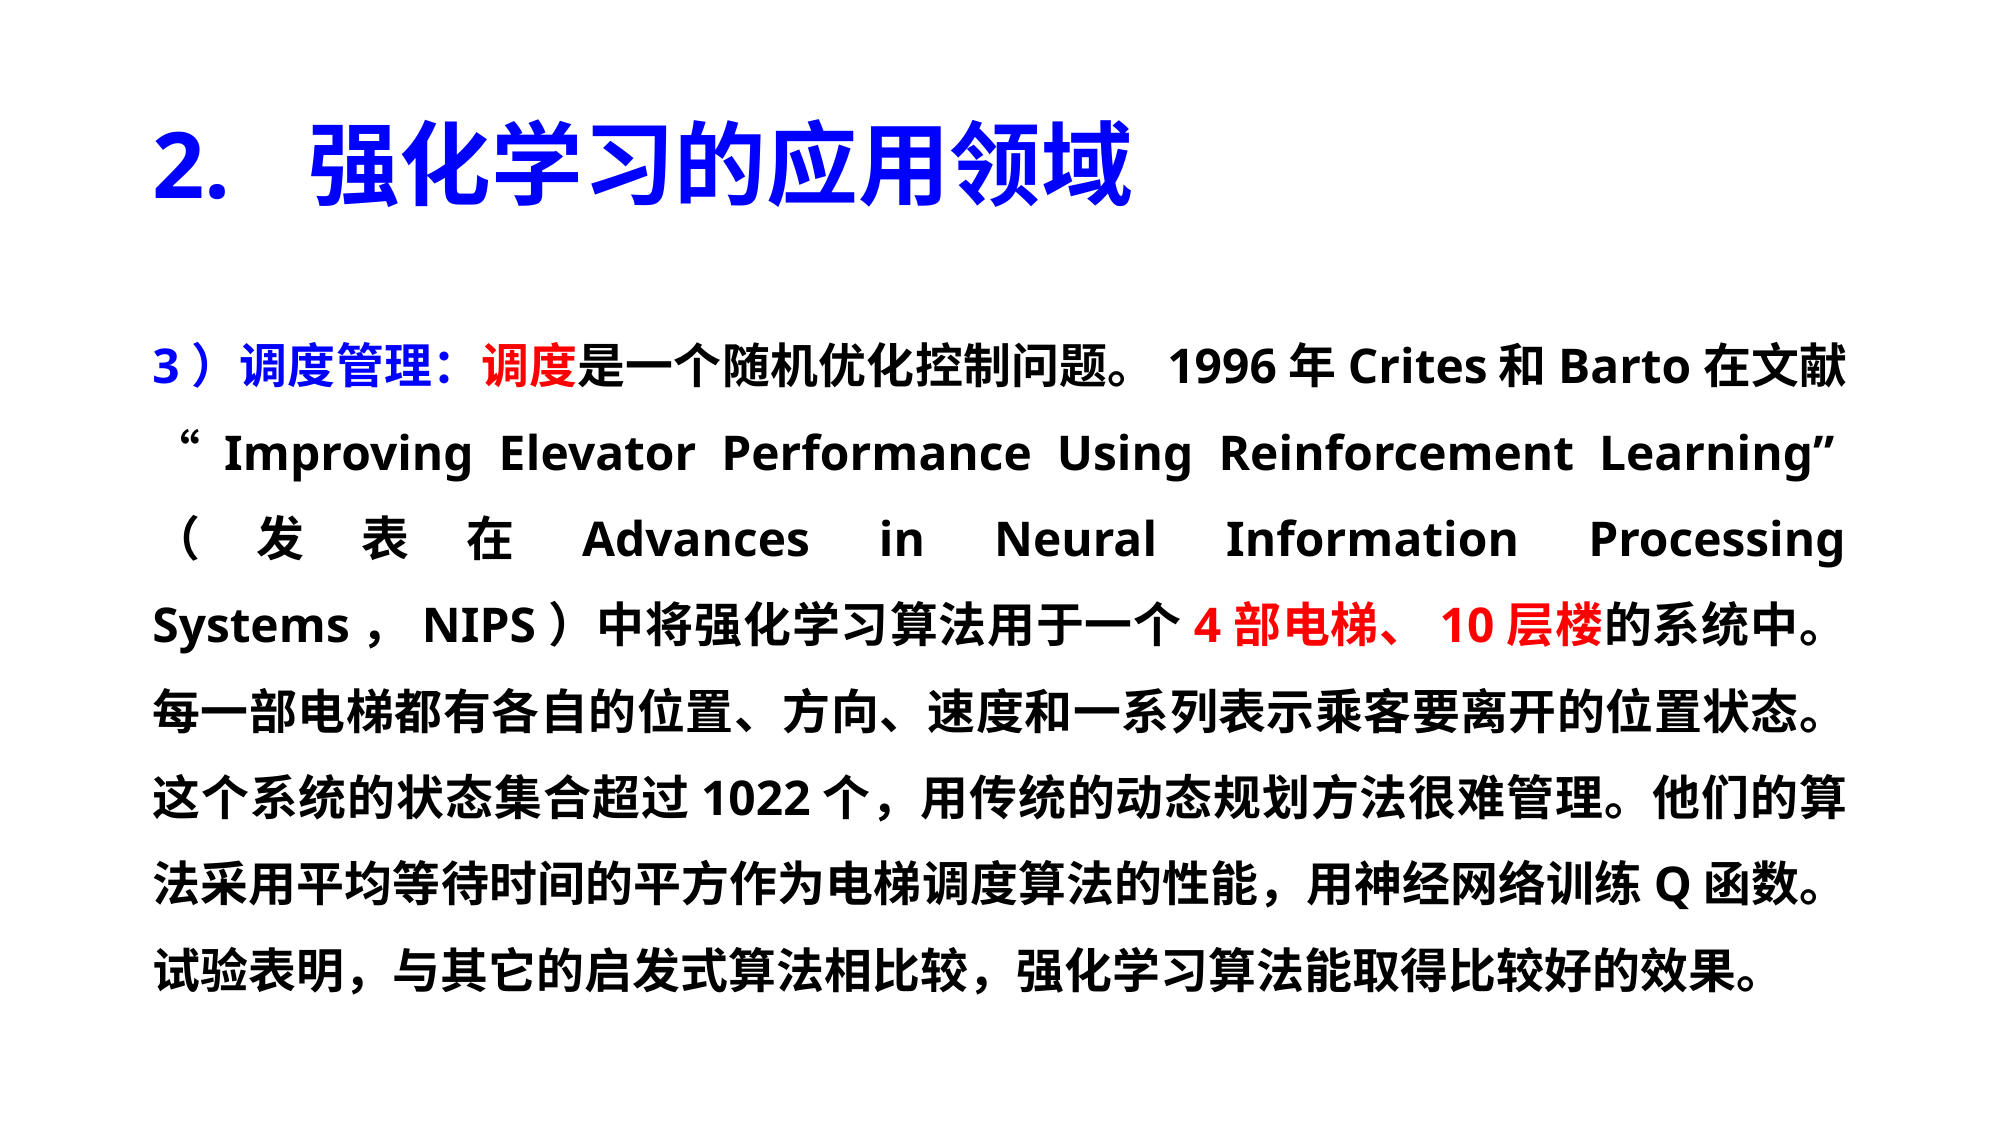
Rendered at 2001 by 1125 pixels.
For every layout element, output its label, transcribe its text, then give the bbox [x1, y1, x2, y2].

title 2. 强化学习的应用领域 [137, 59, 1863, 278]
list 3）调度管理：调度是一个随机优化控制问题。1996年Crites和Barto在文献“Improving Elevator Performance Using Reinforcement Learning”（发表在Advances in Neural Information Processing Systems，NIPS）中将强化学习算法用于一个4部电梯、10层楼的系统中。每一部电梯都有各自的位置、方向、速度和一系列表示乘客要离开的位置状态。这个系统的状态集合超过1022个，用传统的动态规划方法很难管理。他们的算法采用平均等待时间的平方作为电梯调度算法的性能，用神经网络训练Q函数。试验表明，与其它的启发式算法相比较，强化学习算法能取得比较好的效果。 [137, 299, 1863, 1014]
